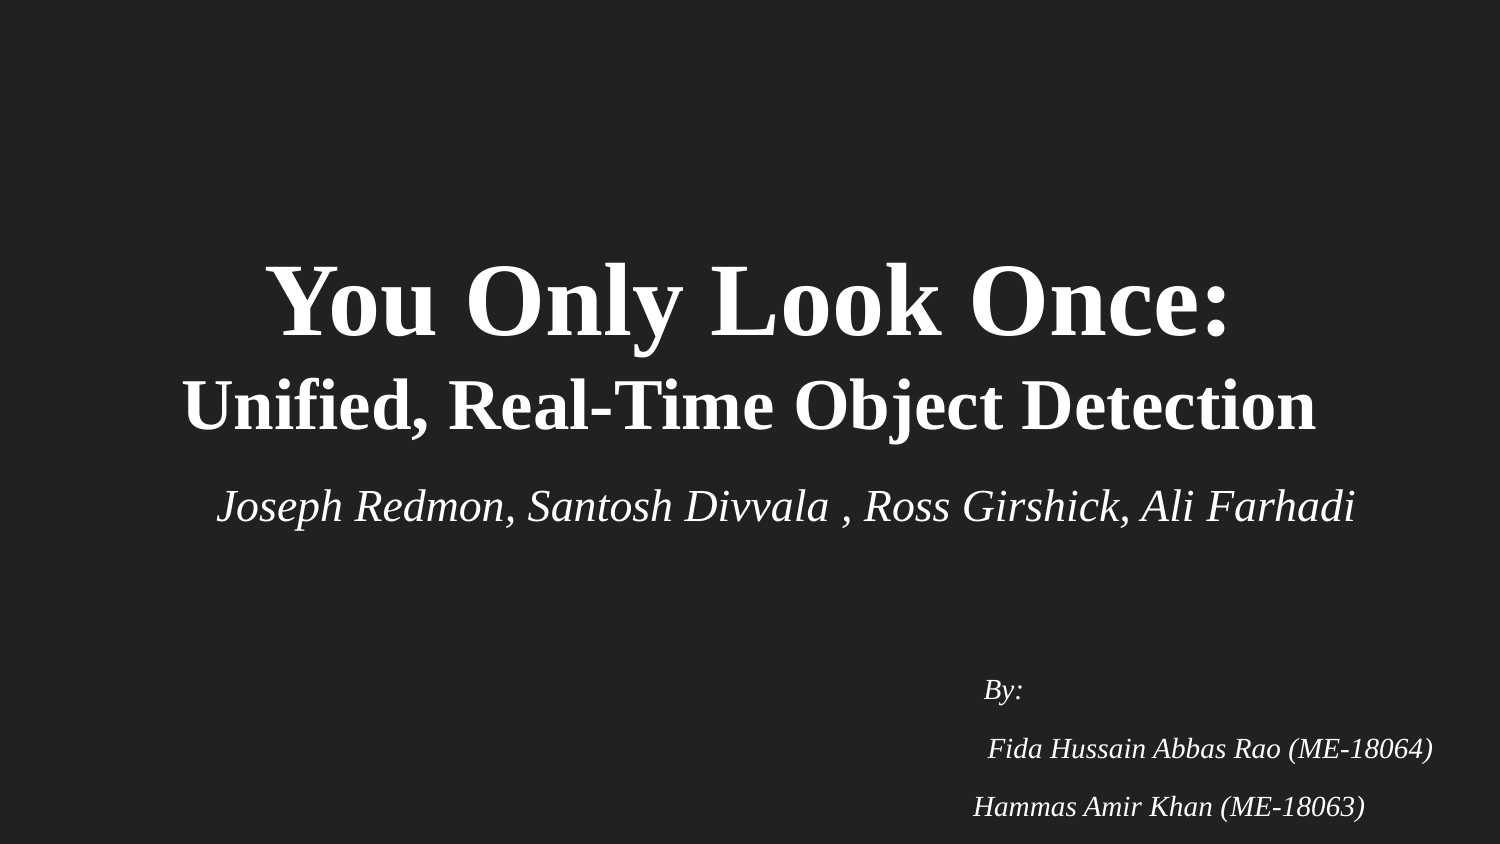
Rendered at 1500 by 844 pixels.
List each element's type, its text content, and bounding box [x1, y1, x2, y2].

title You Only Look Once: Unified, Real-Time Object Detection [51, 122, 1449, 459]
subtitle Joseph Redmon, Santosh Divvala , Ross Girshick, Ali Farhadi By: Fida Hussain Abbas Rao (ME-18064) Hammas Amir Khan (ME-18063) [51, 464, 1449, 836]
